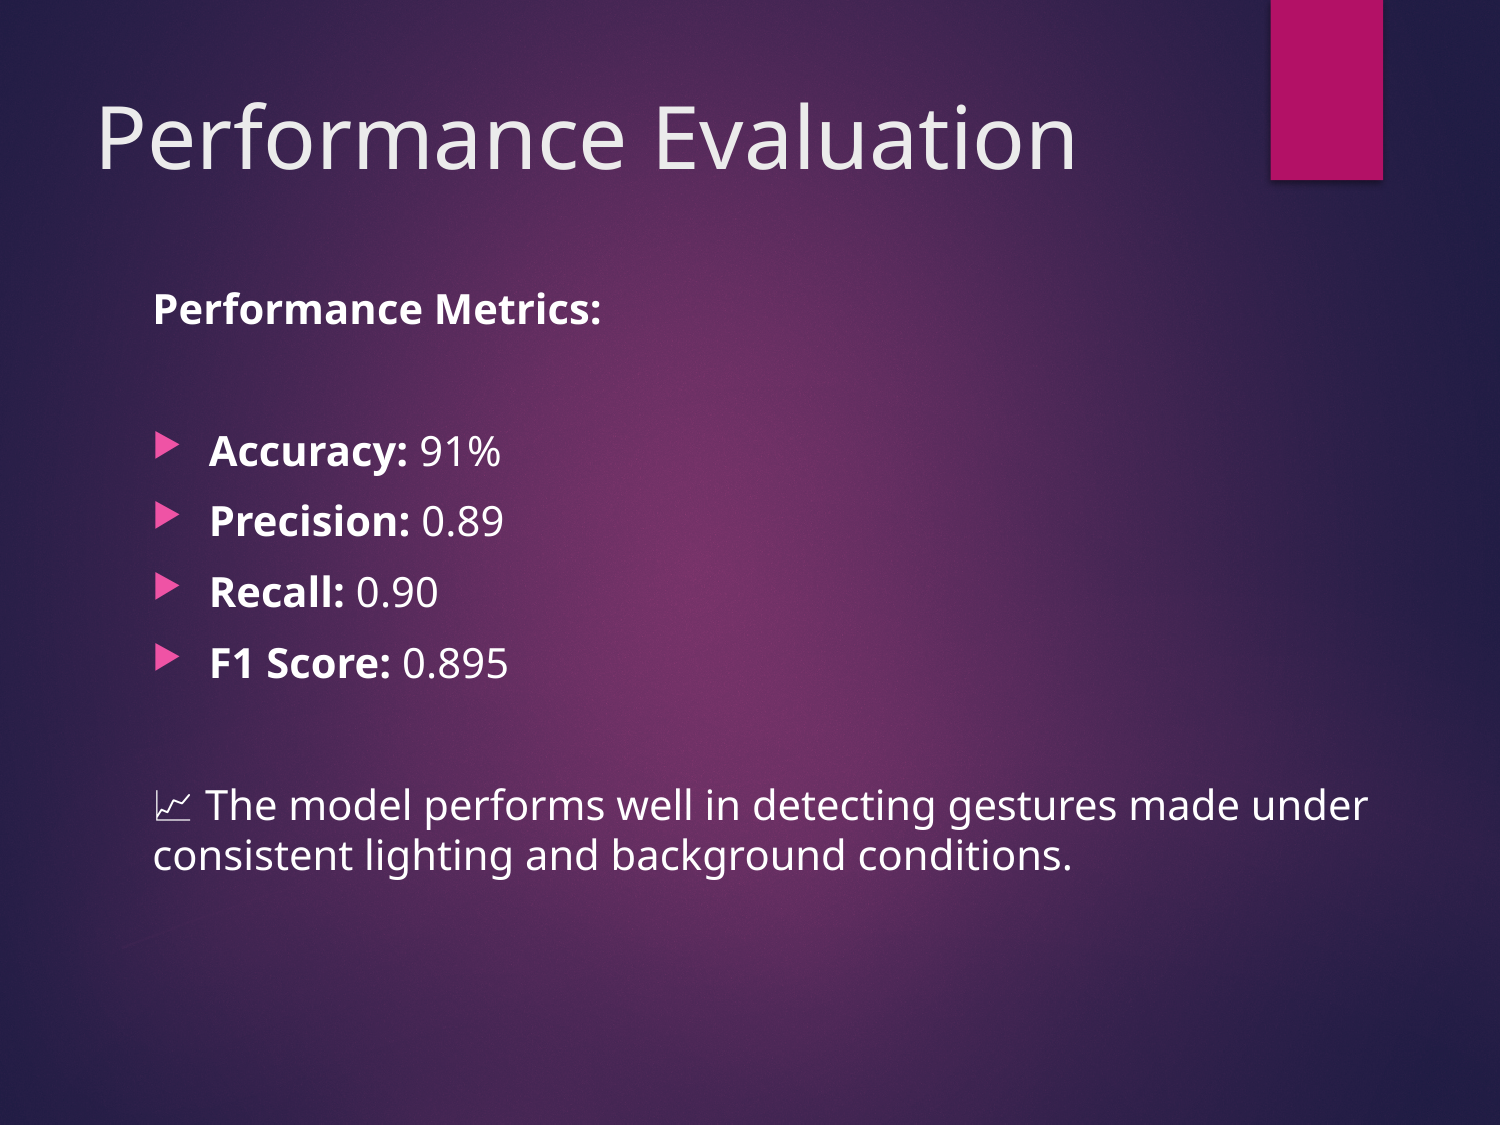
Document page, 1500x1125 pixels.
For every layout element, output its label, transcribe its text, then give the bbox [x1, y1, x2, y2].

list Performance Metrics: Accuracy: 91% Precision: 0.89 Recall: 0.90 F1 Score: 0.895 📈 The model performs well in detecting gestures made under consistent lighting and background conditions. [137, 275, 1438, 964]
title Performance Evaluation [79, 74, 1237, 213]
